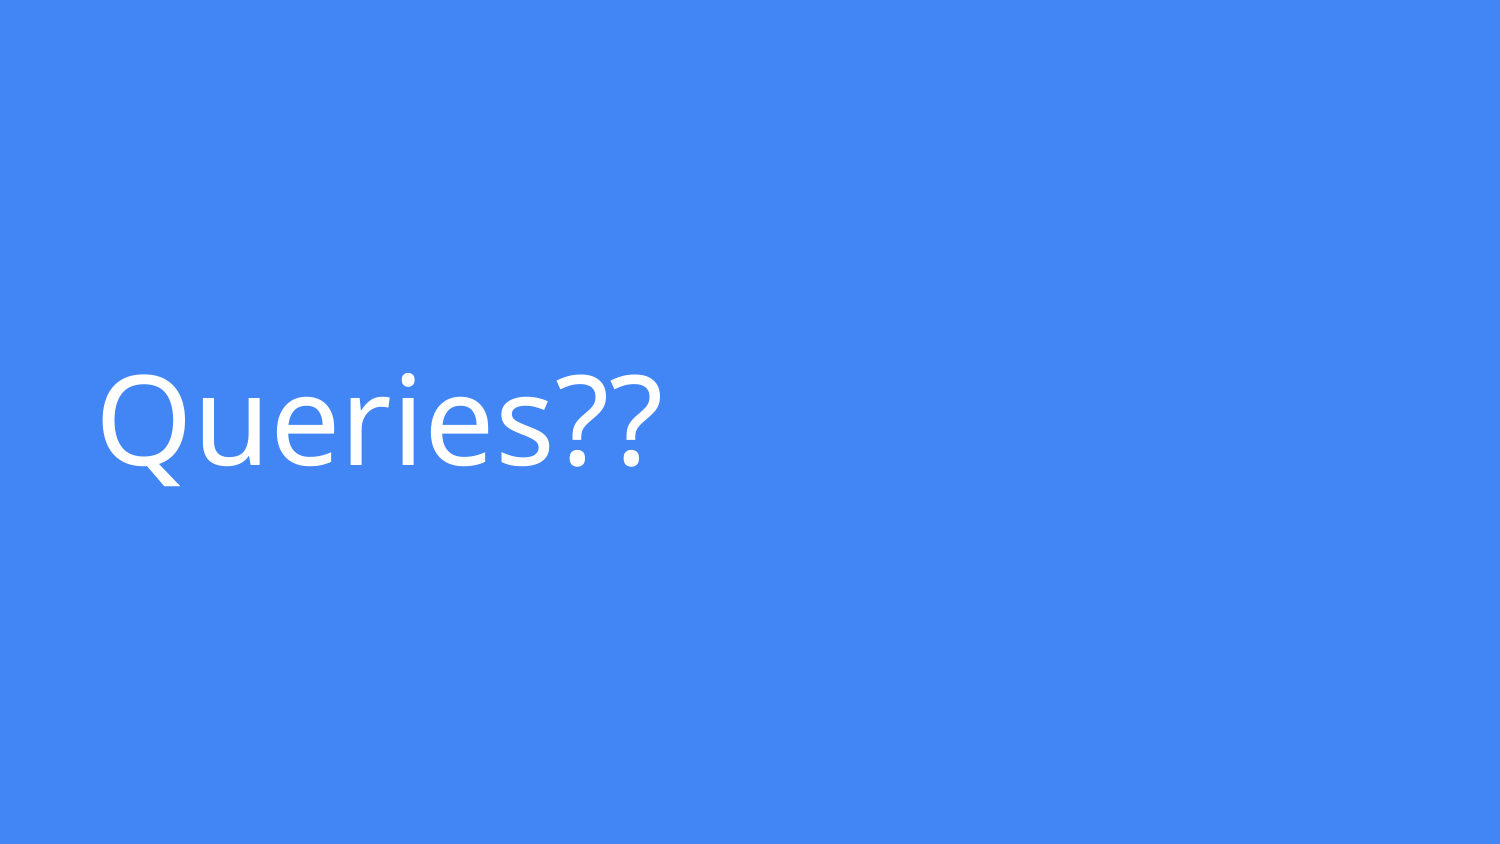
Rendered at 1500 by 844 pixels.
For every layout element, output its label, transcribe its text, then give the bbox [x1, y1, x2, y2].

title Queries?? [80, 80, 1376, 752]
